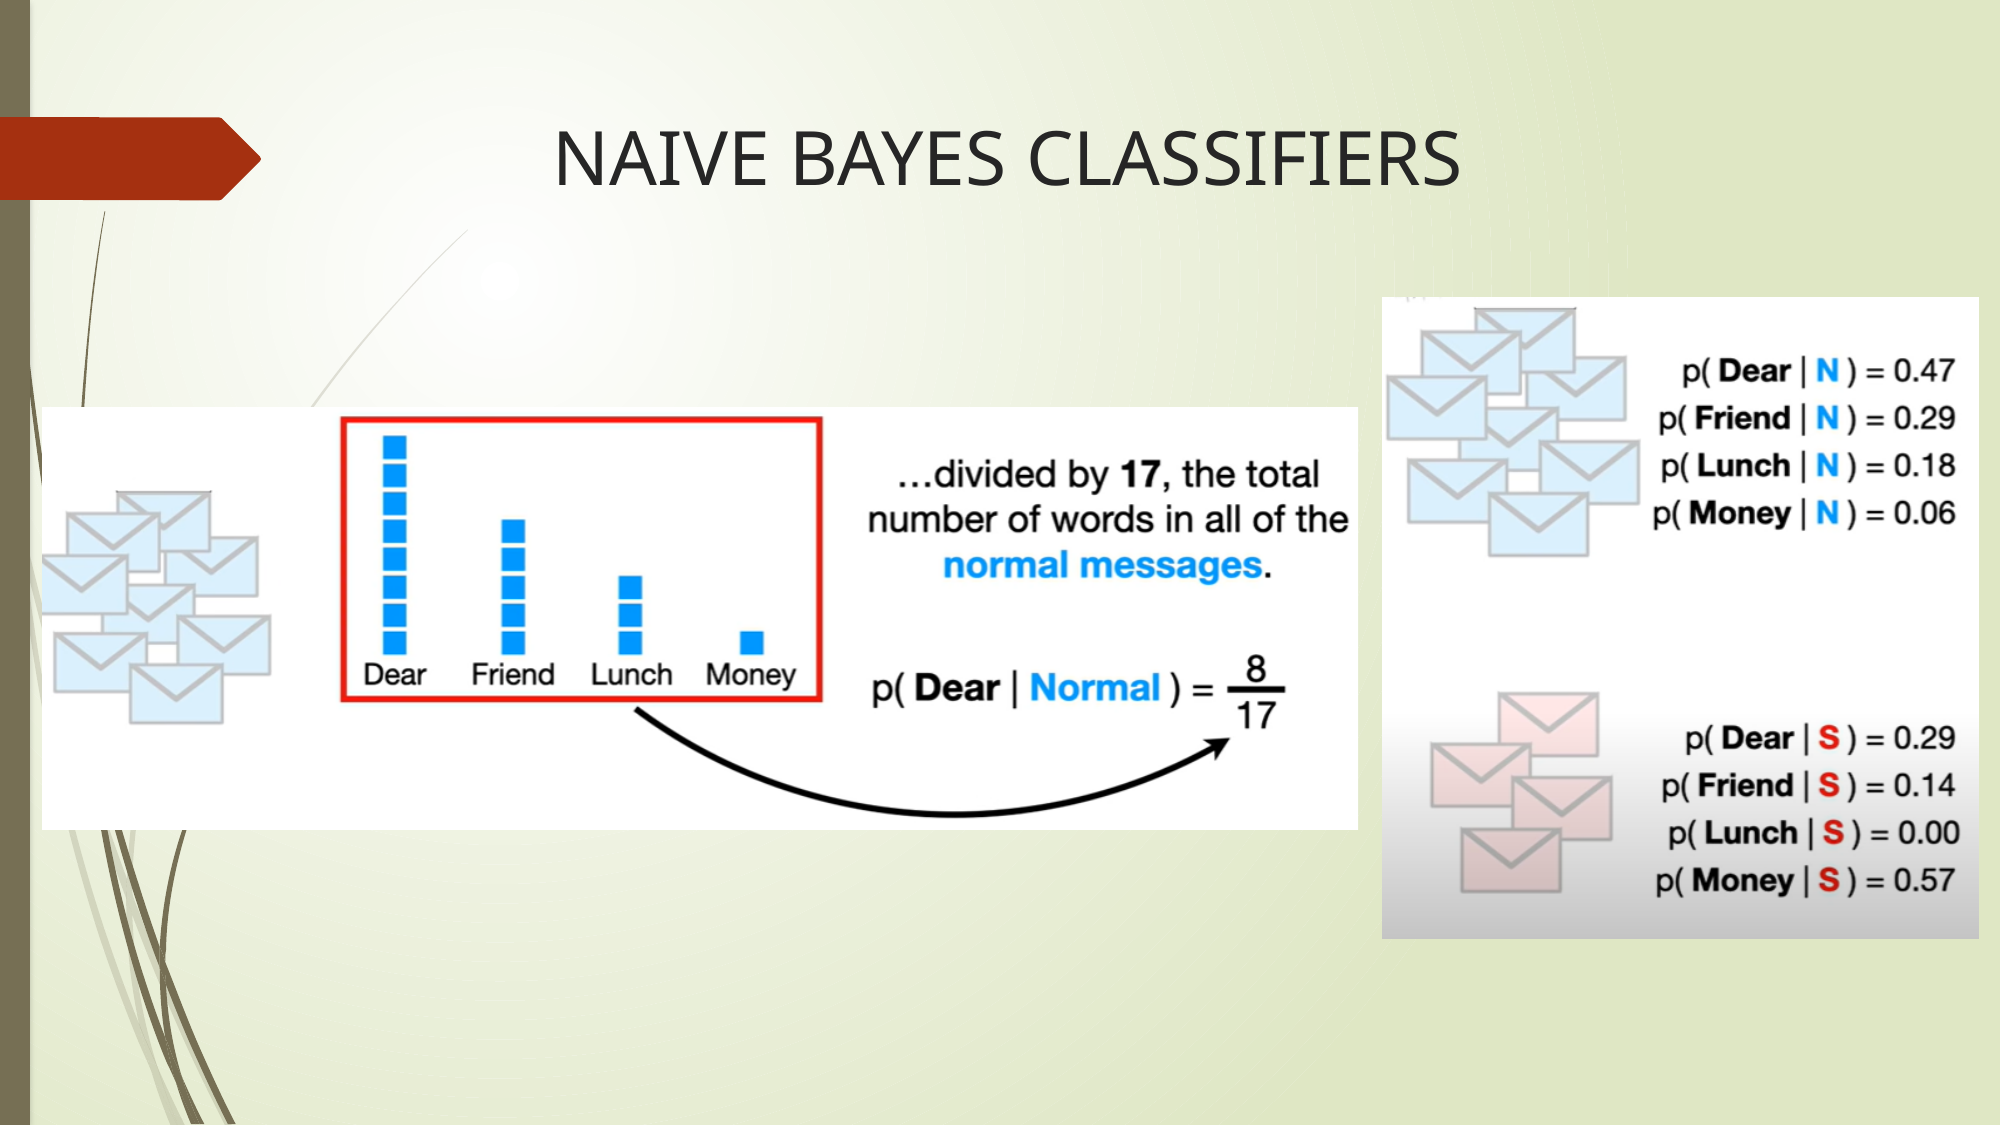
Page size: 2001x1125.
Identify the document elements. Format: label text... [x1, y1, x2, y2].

title NAIVE BAYES CLASSIFIERS [129, 102, 1888, 313]
picture [1381, 297, 1979, 940]
picture [41, 407, 1359, 831]
